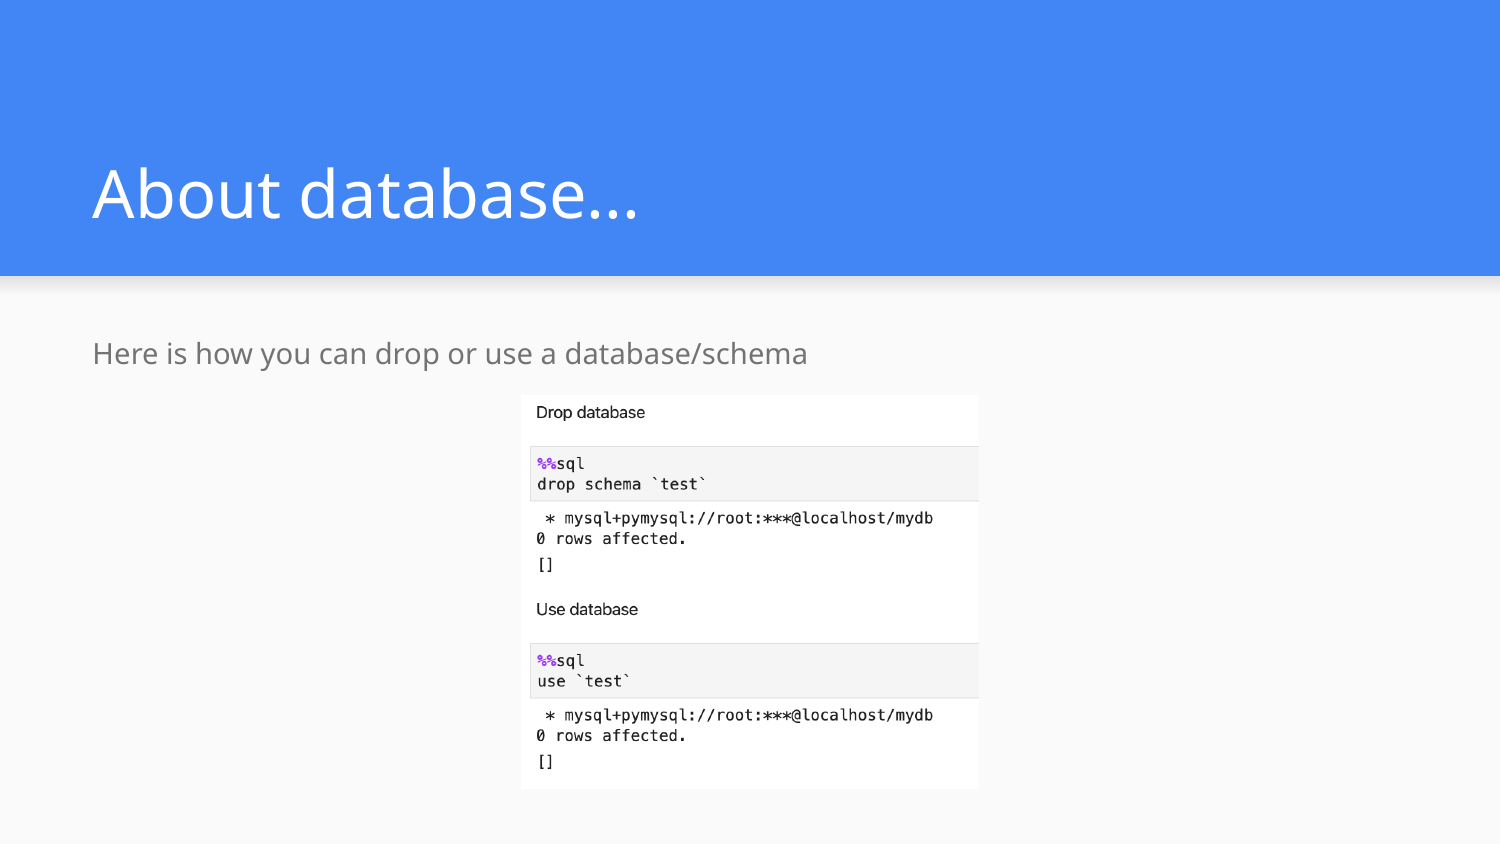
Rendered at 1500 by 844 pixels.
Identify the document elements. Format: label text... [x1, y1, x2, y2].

title About database... [77, 121, 1427, 248]
picture [521, 395, 979, 789]
list Here is how you can drop or use a database/schema [77, 314, 1181, 390]
